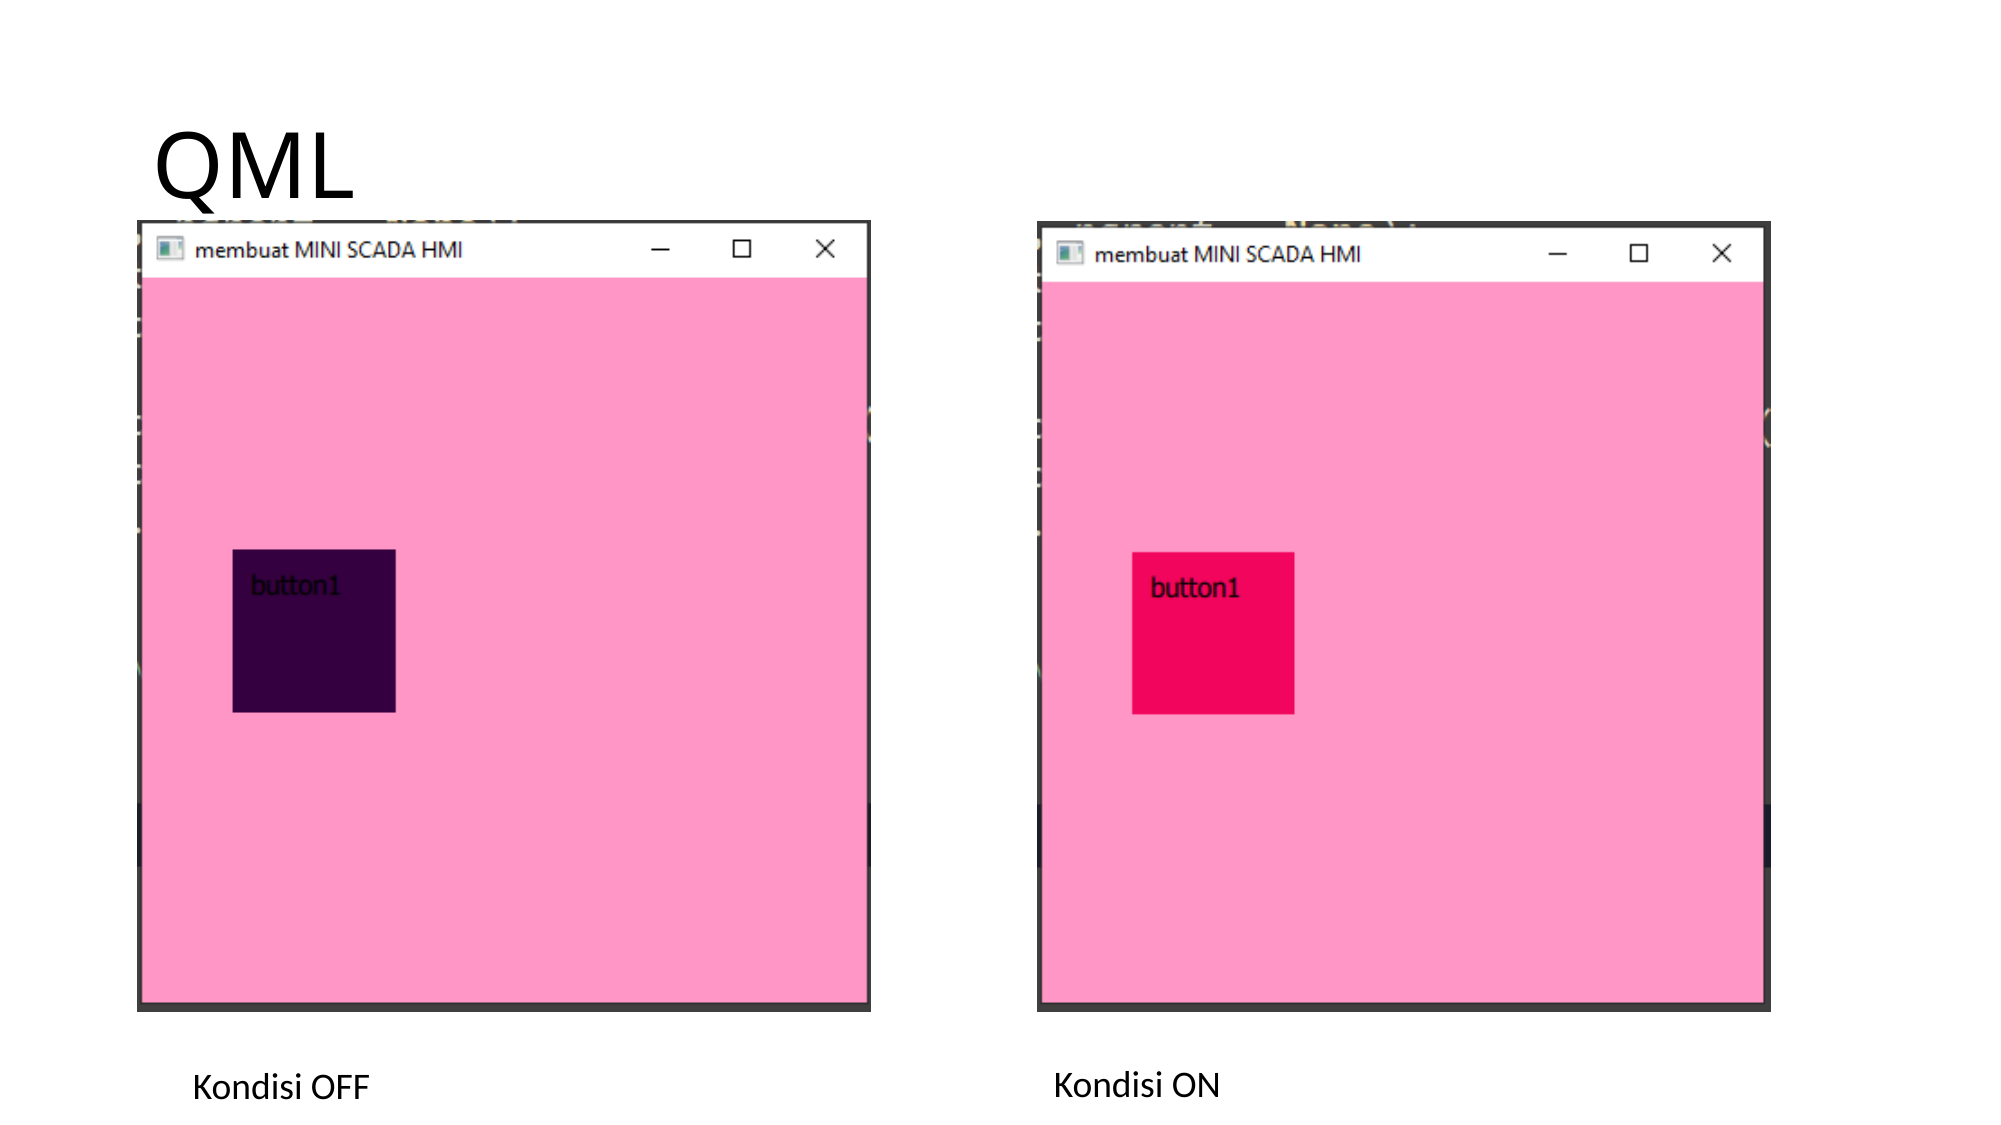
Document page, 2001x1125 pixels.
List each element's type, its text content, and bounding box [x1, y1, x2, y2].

picture [1037, 221, 1771, 1012]
title QML [137, 59, 1863, 278]
text_box Kondisi OFF [178, 1054, 386, 1115]
picture [137, 220, 871, 1012]
text_box Kondisi ON [1038, 1052, 1236, 1113]
